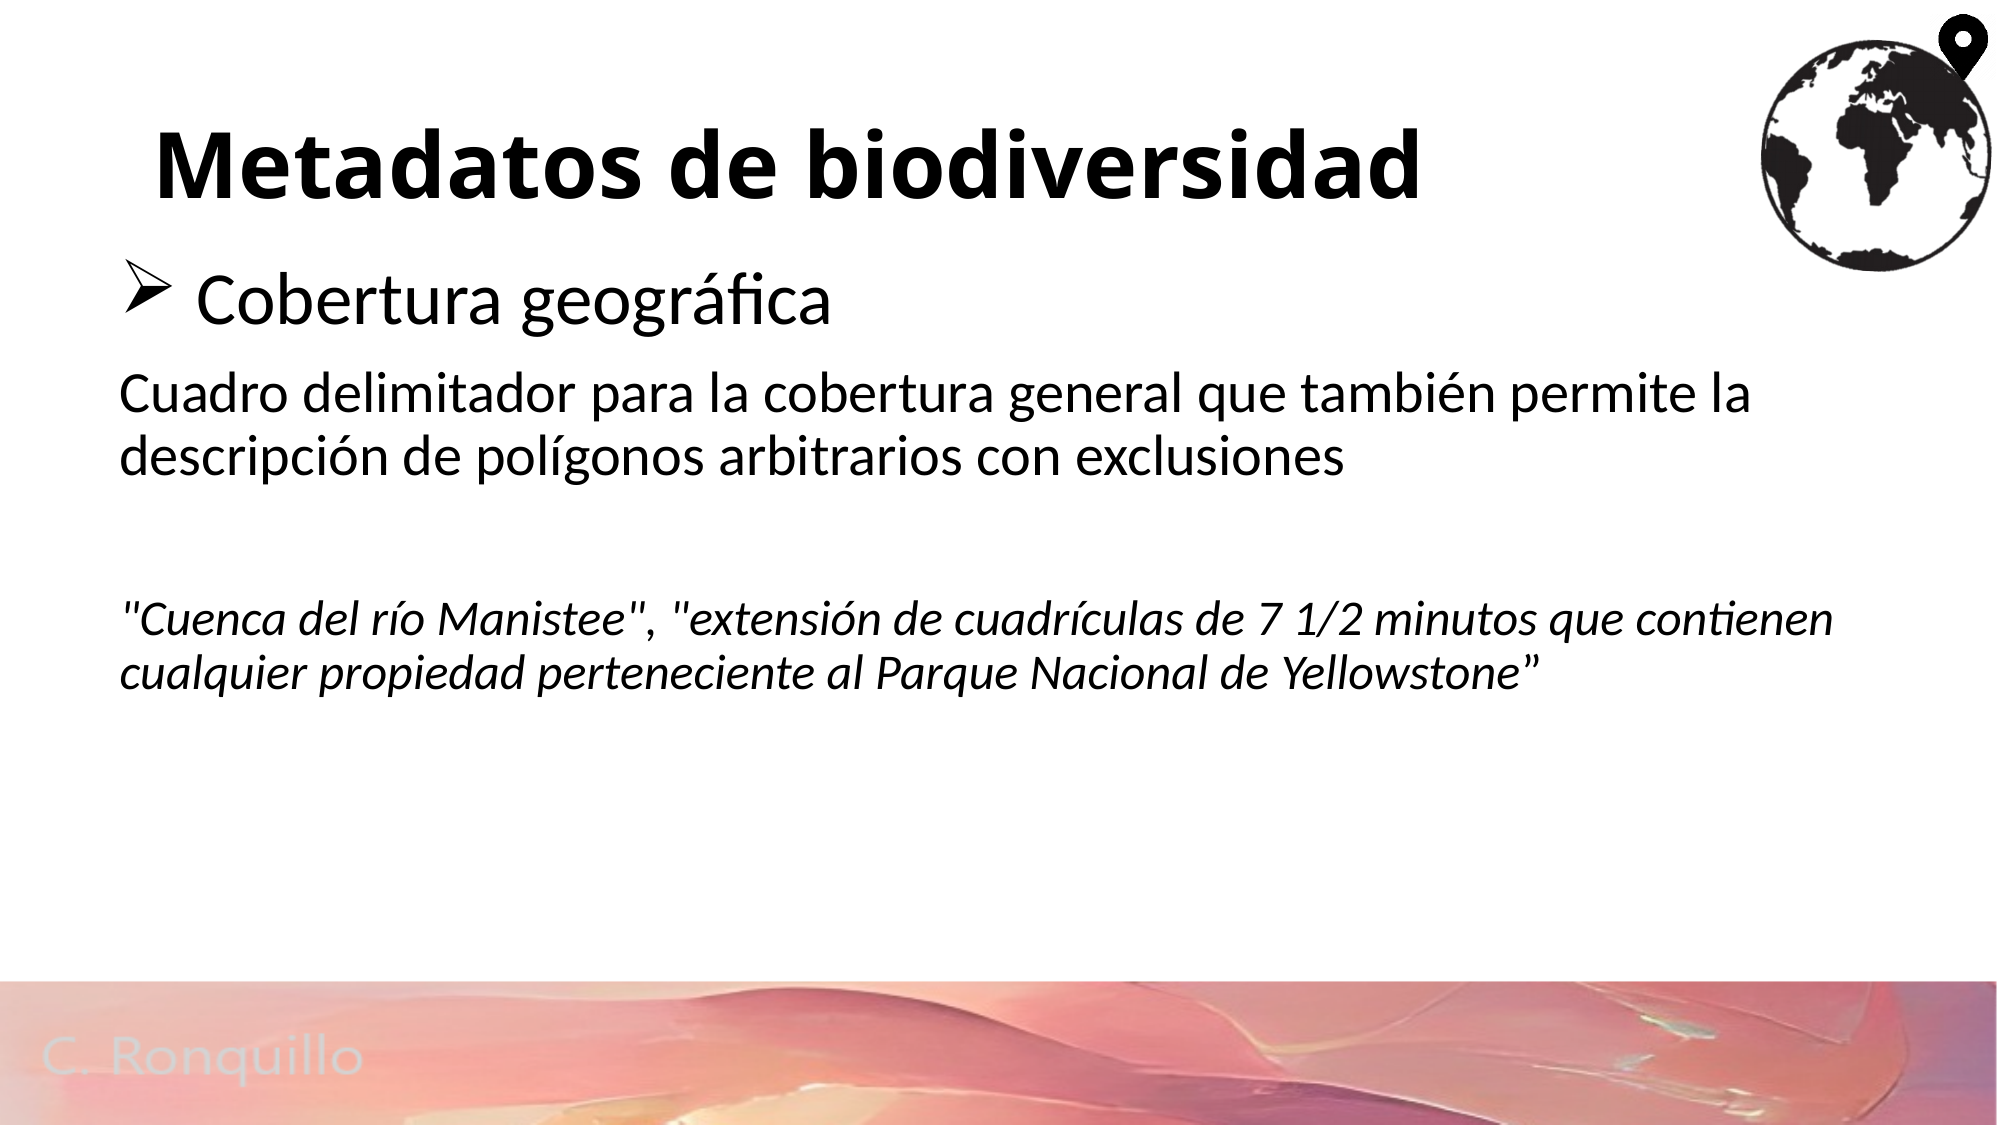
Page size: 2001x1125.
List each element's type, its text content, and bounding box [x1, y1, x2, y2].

list Cobertura geográfica Cuadro delimitador para la cobertura general que también permite la descripción de polígonos arbitrarios con exclusiones "Cuenca del río Manistee", "extensión de cuadrículas de 7 1/2 minutos que contienen cualquier propiedad perteneciente al Parque Nacional de Yellowstone” [104, 252, 1890, 1022]
title Metadatos de biodiversidad [137, 59, 1760, 252]
picture [1755, 14, 1998, 278]
list Cobertura geográfica [0, 0, 2000, 1125]
